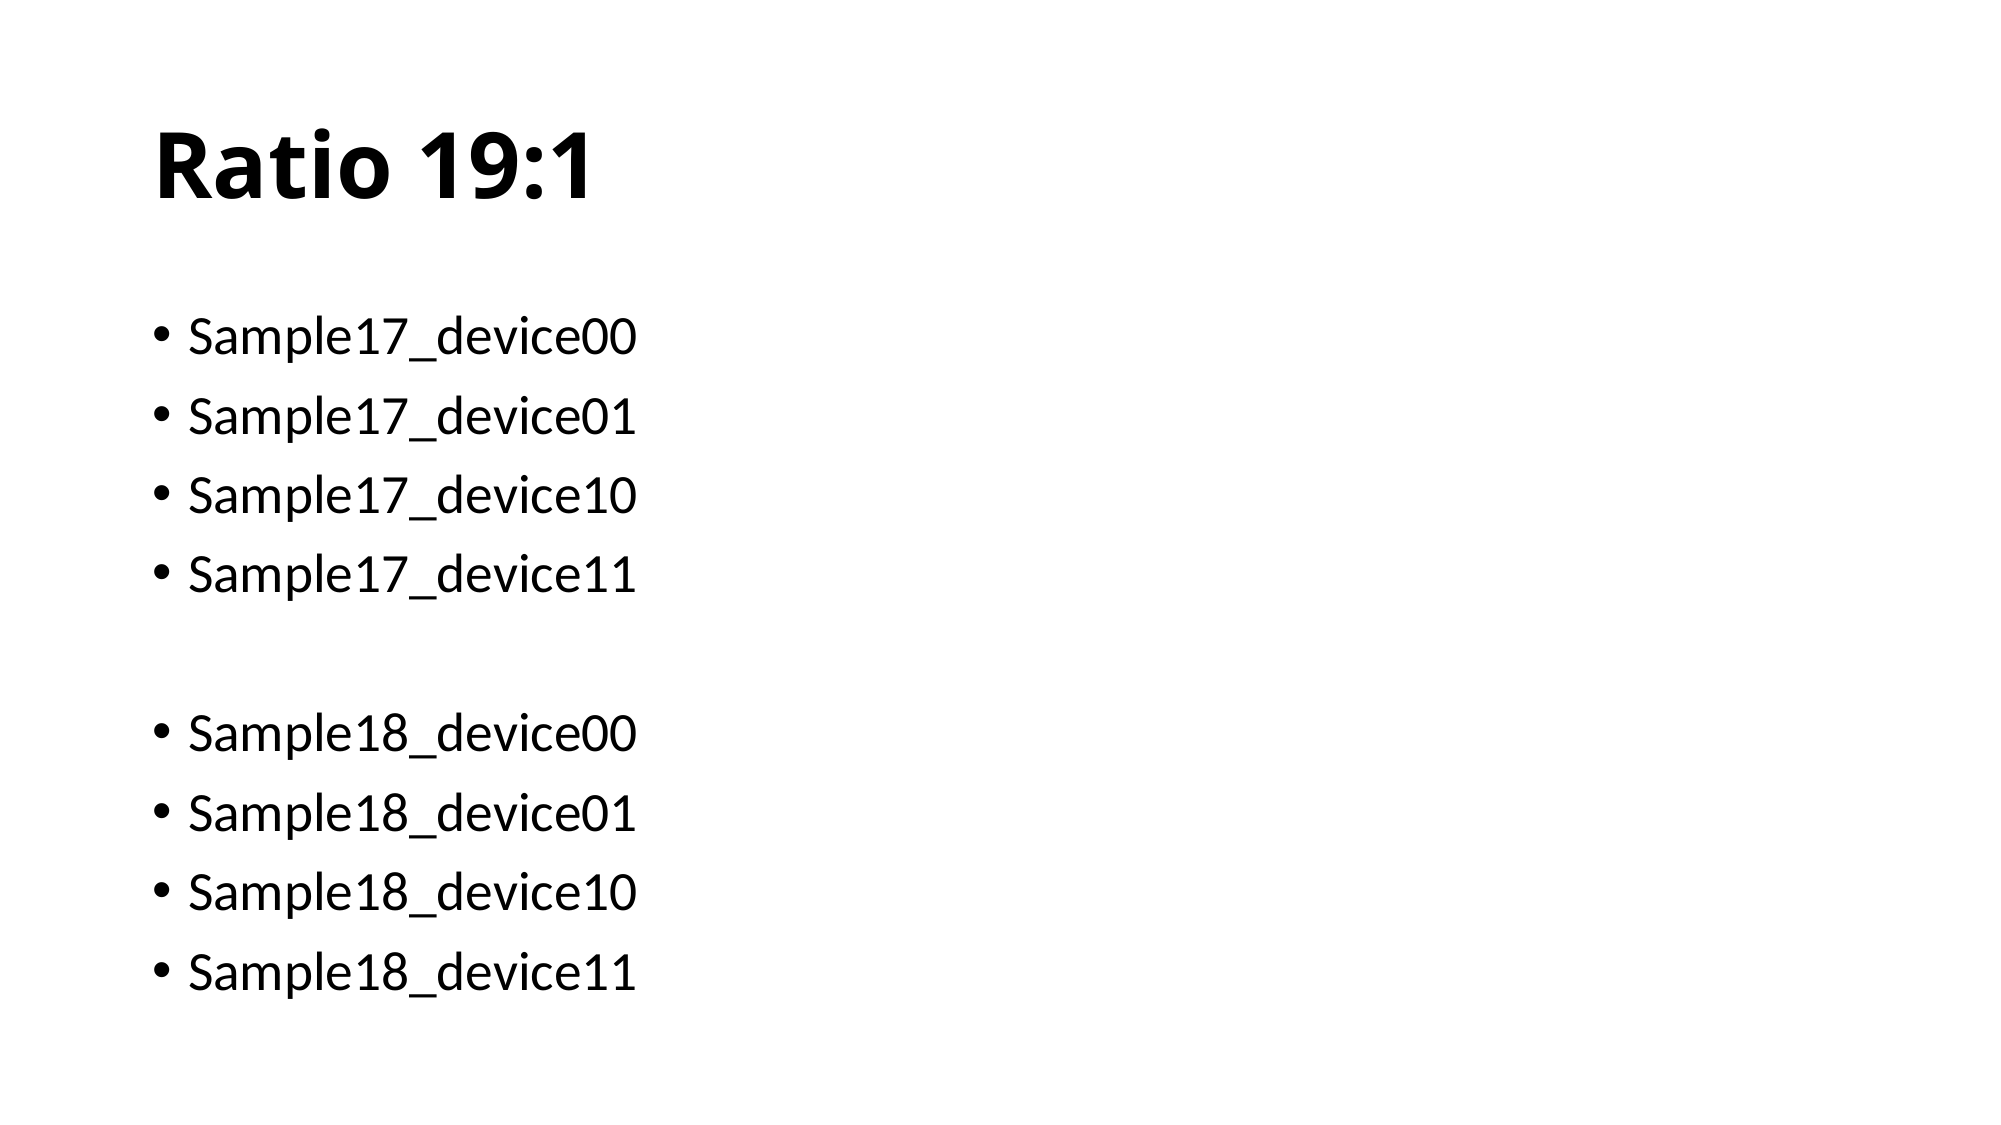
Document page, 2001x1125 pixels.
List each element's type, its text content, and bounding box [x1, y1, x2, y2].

title Ratio 19:1 [137, 59, 1863, 278]
list Sample17_device00 Sample17_device01 Sample17_device10 Sample17_device11 Sample18_device00 Sample18_device01 Sample18_device10 Sample18_device11 [137, 299, 1863, 1014]
